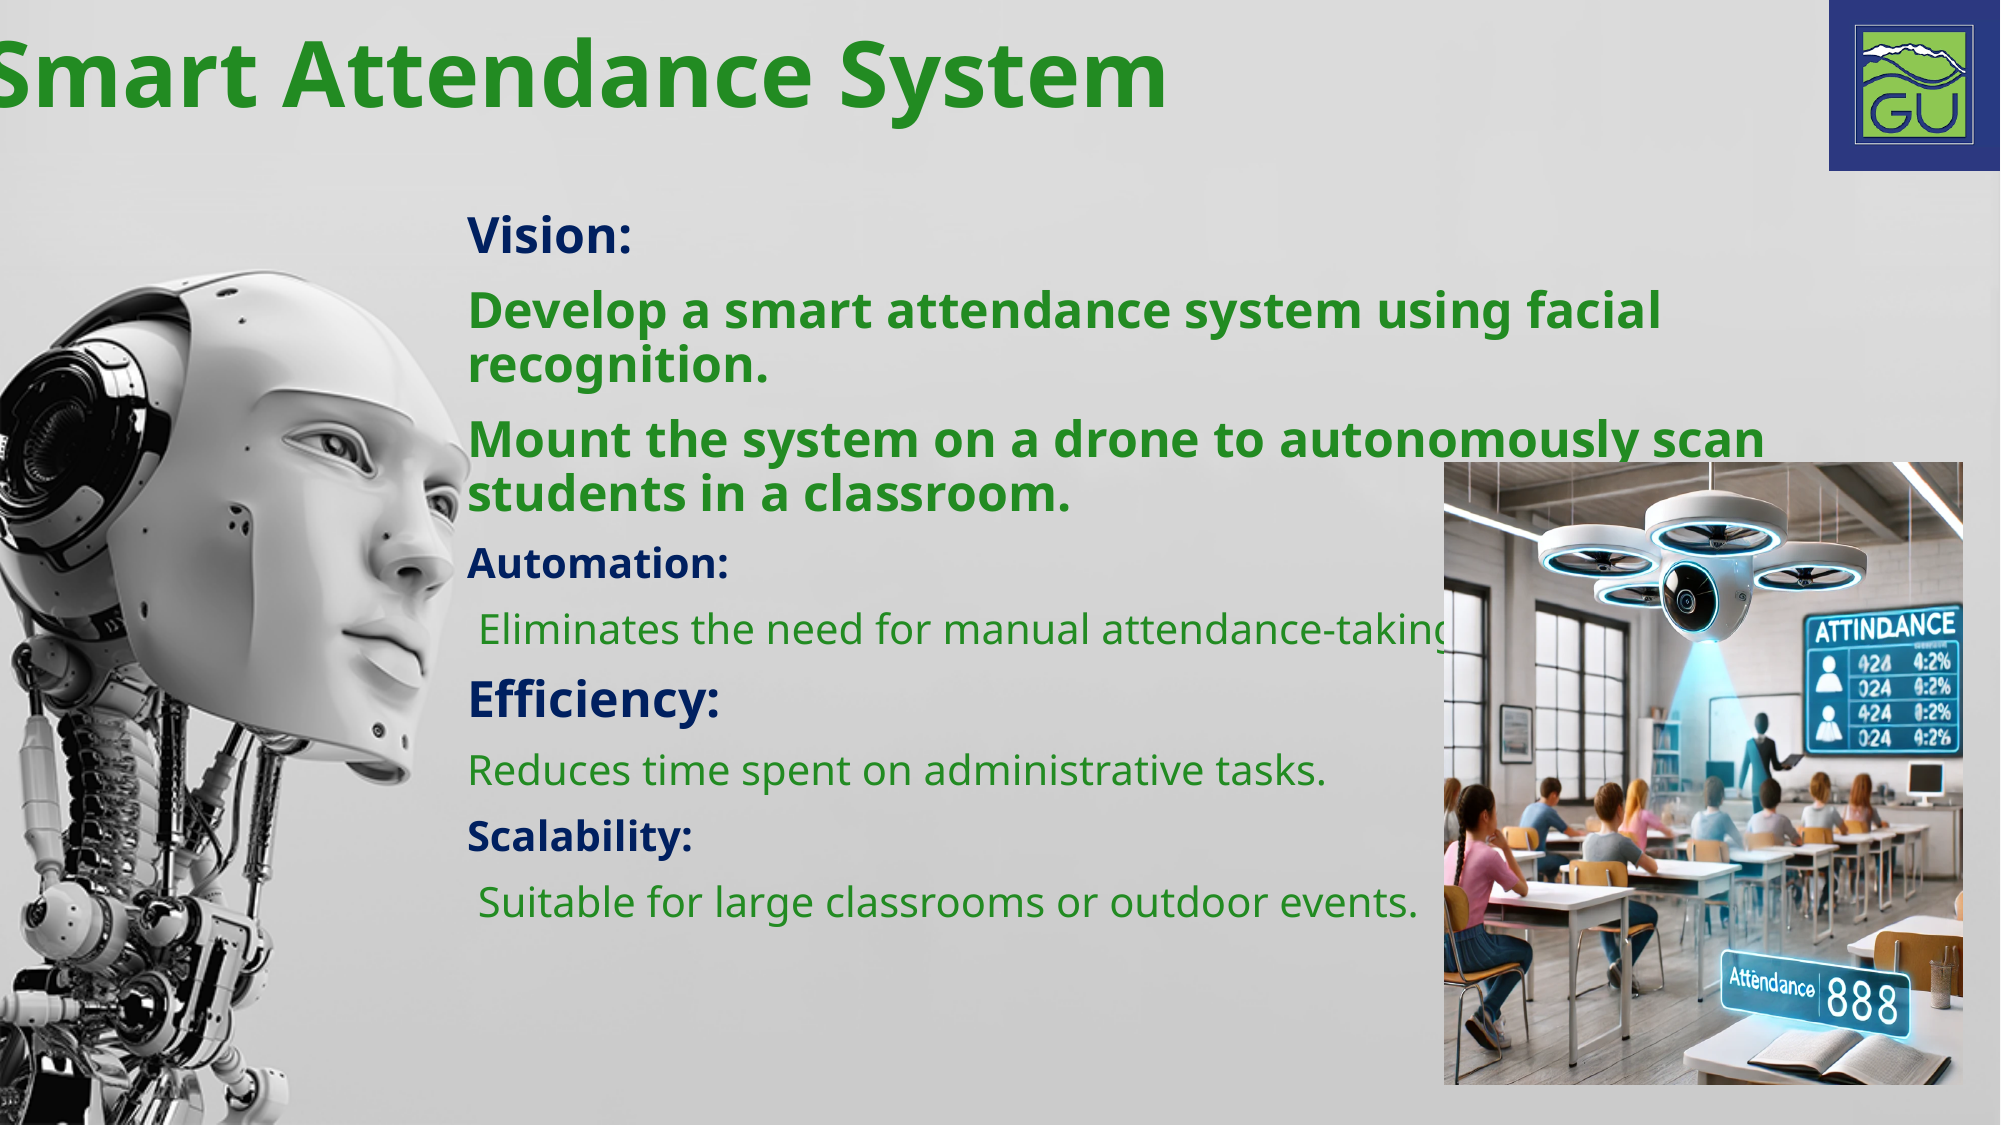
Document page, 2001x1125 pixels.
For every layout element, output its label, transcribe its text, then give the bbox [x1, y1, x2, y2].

picture [0, 0, 2001, 1125]
list Vision: Develop a smart attendance system using facial recognition. Mount the system on a drone to autonomously scan students in a classroom. Automation: Eliminates the need for manual attendance-taking. Efficiency: Reduces time spent on administrative tasks. Scalability: Suitable for large classrooms or outdoor events. [452, 202, 1915, 1085]
text_box Smart Attendance System [0, 0, 1284, 187]
